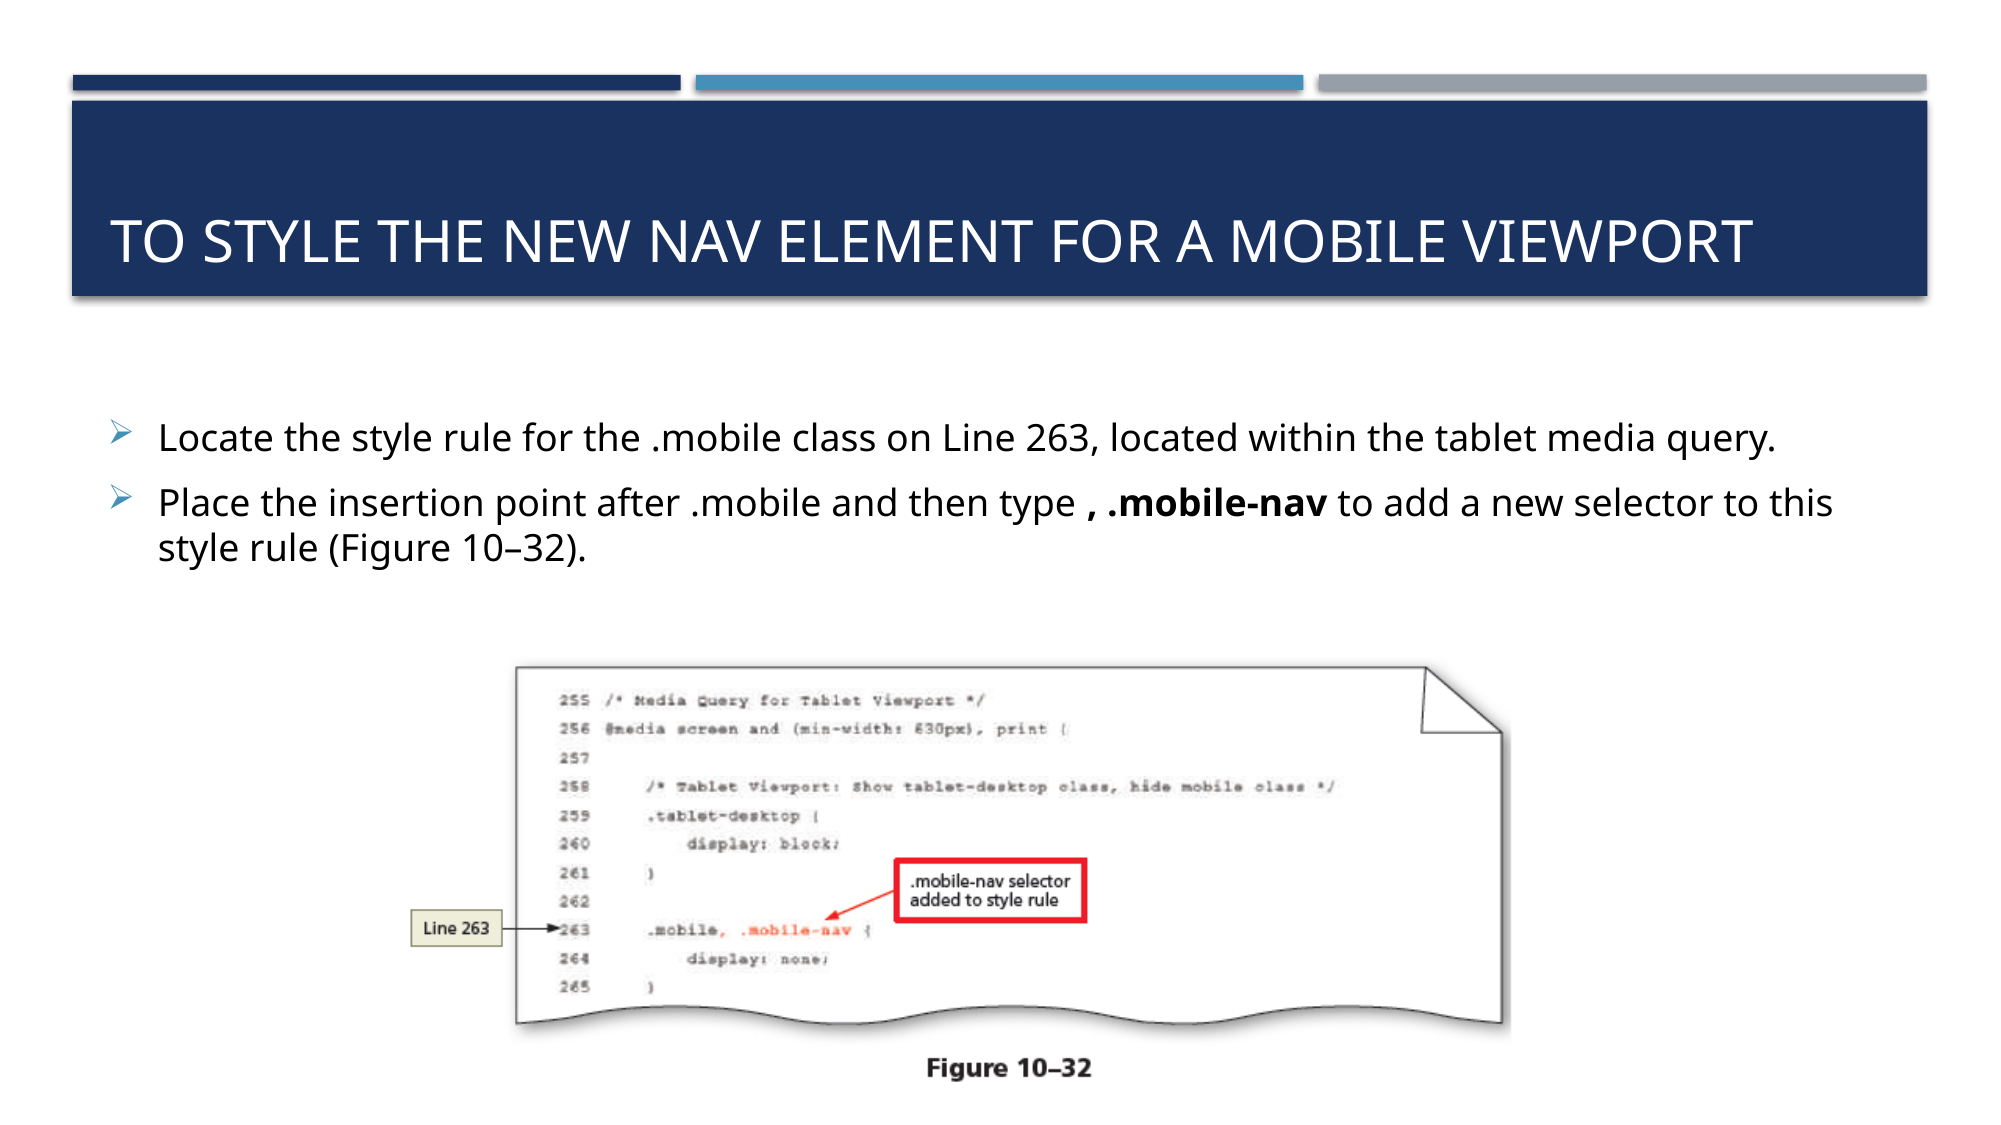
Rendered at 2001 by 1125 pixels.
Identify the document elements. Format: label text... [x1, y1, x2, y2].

title To Style the New Nav Element for a Mobile Viewport [95, 115, 1905, 282]
list Locate the style rule for the .mobile class on Line 263, located within the tablet media query. Place the insertion point after .mobile and then type , .mobile-nav to add a new selector to this style rule (Figure 10–32). [92, 341, 1902, 1096]
picture [402, 651, 1517, 1097]
